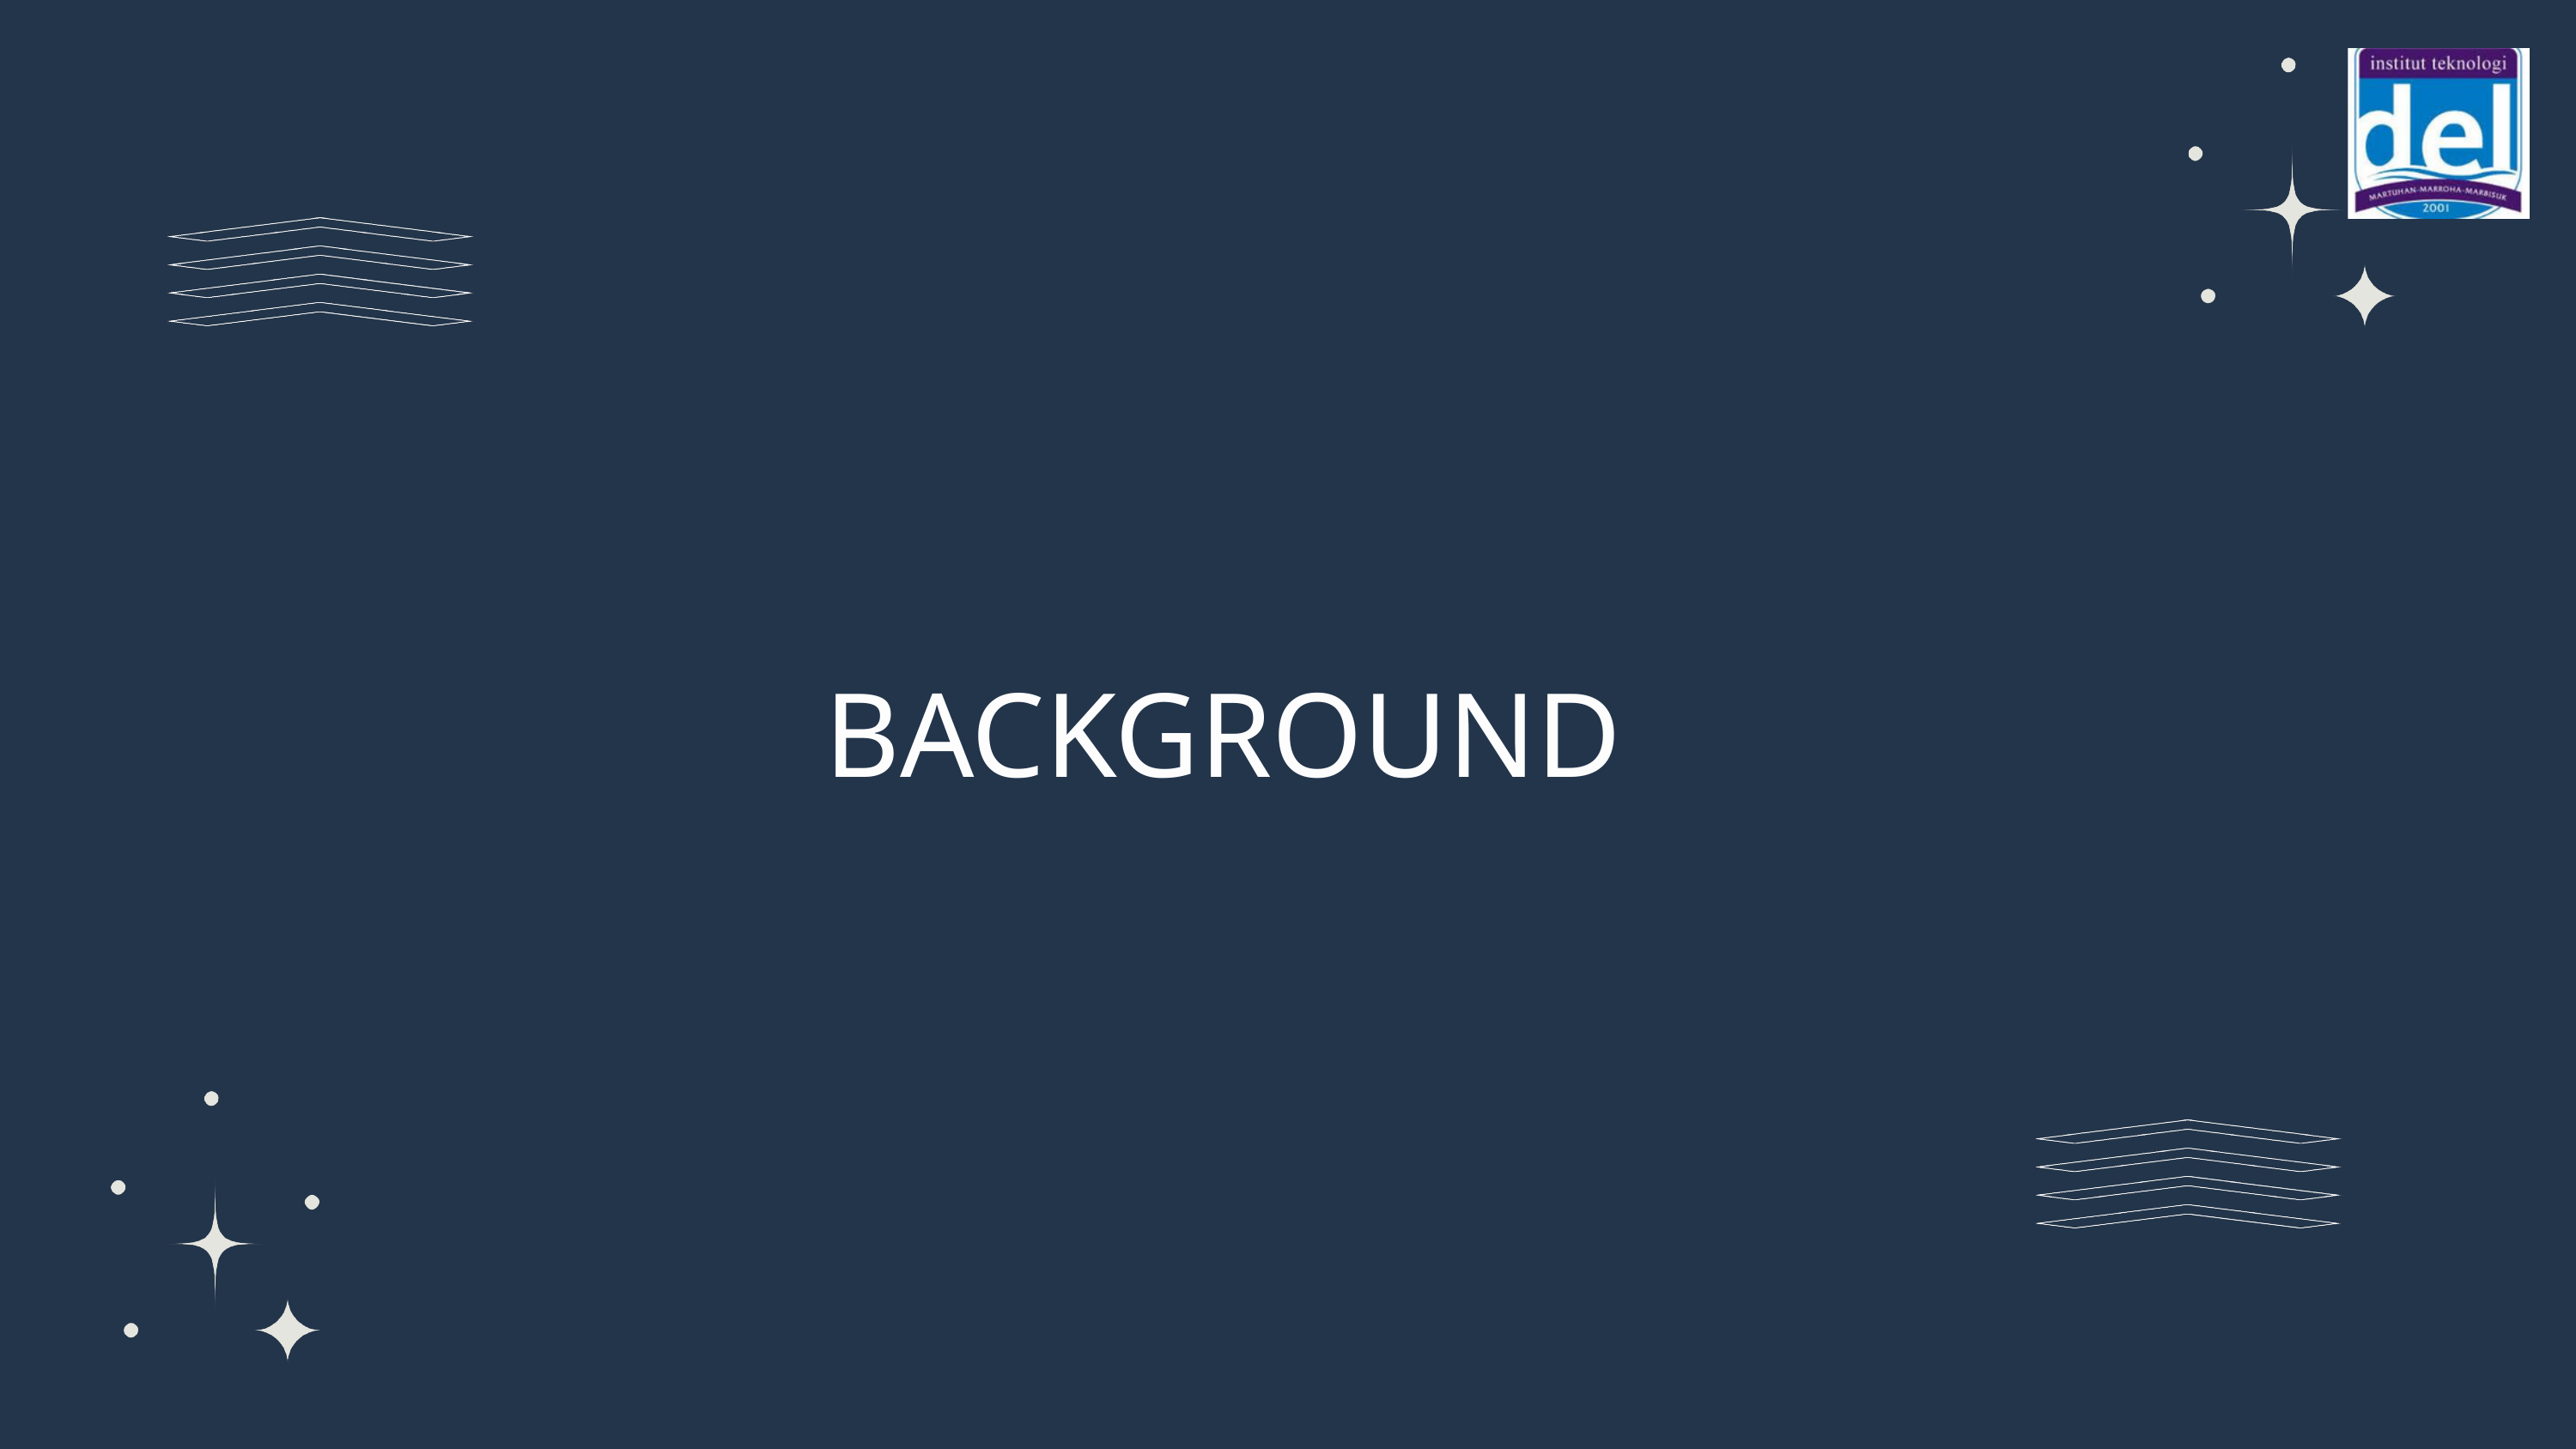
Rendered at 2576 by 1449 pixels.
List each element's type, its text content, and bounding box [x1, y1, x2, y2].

text_box [167, 217, 474, 326]
text_box [2188, 58, 2398, 330]
text_box BACKGROUND [824, 637, 1752, 800]
text_box [2035, 1119, 2342, 1228]
text_box [2348, 48, 2530, 219]
text_box [111, 1091, 321, 1364]
